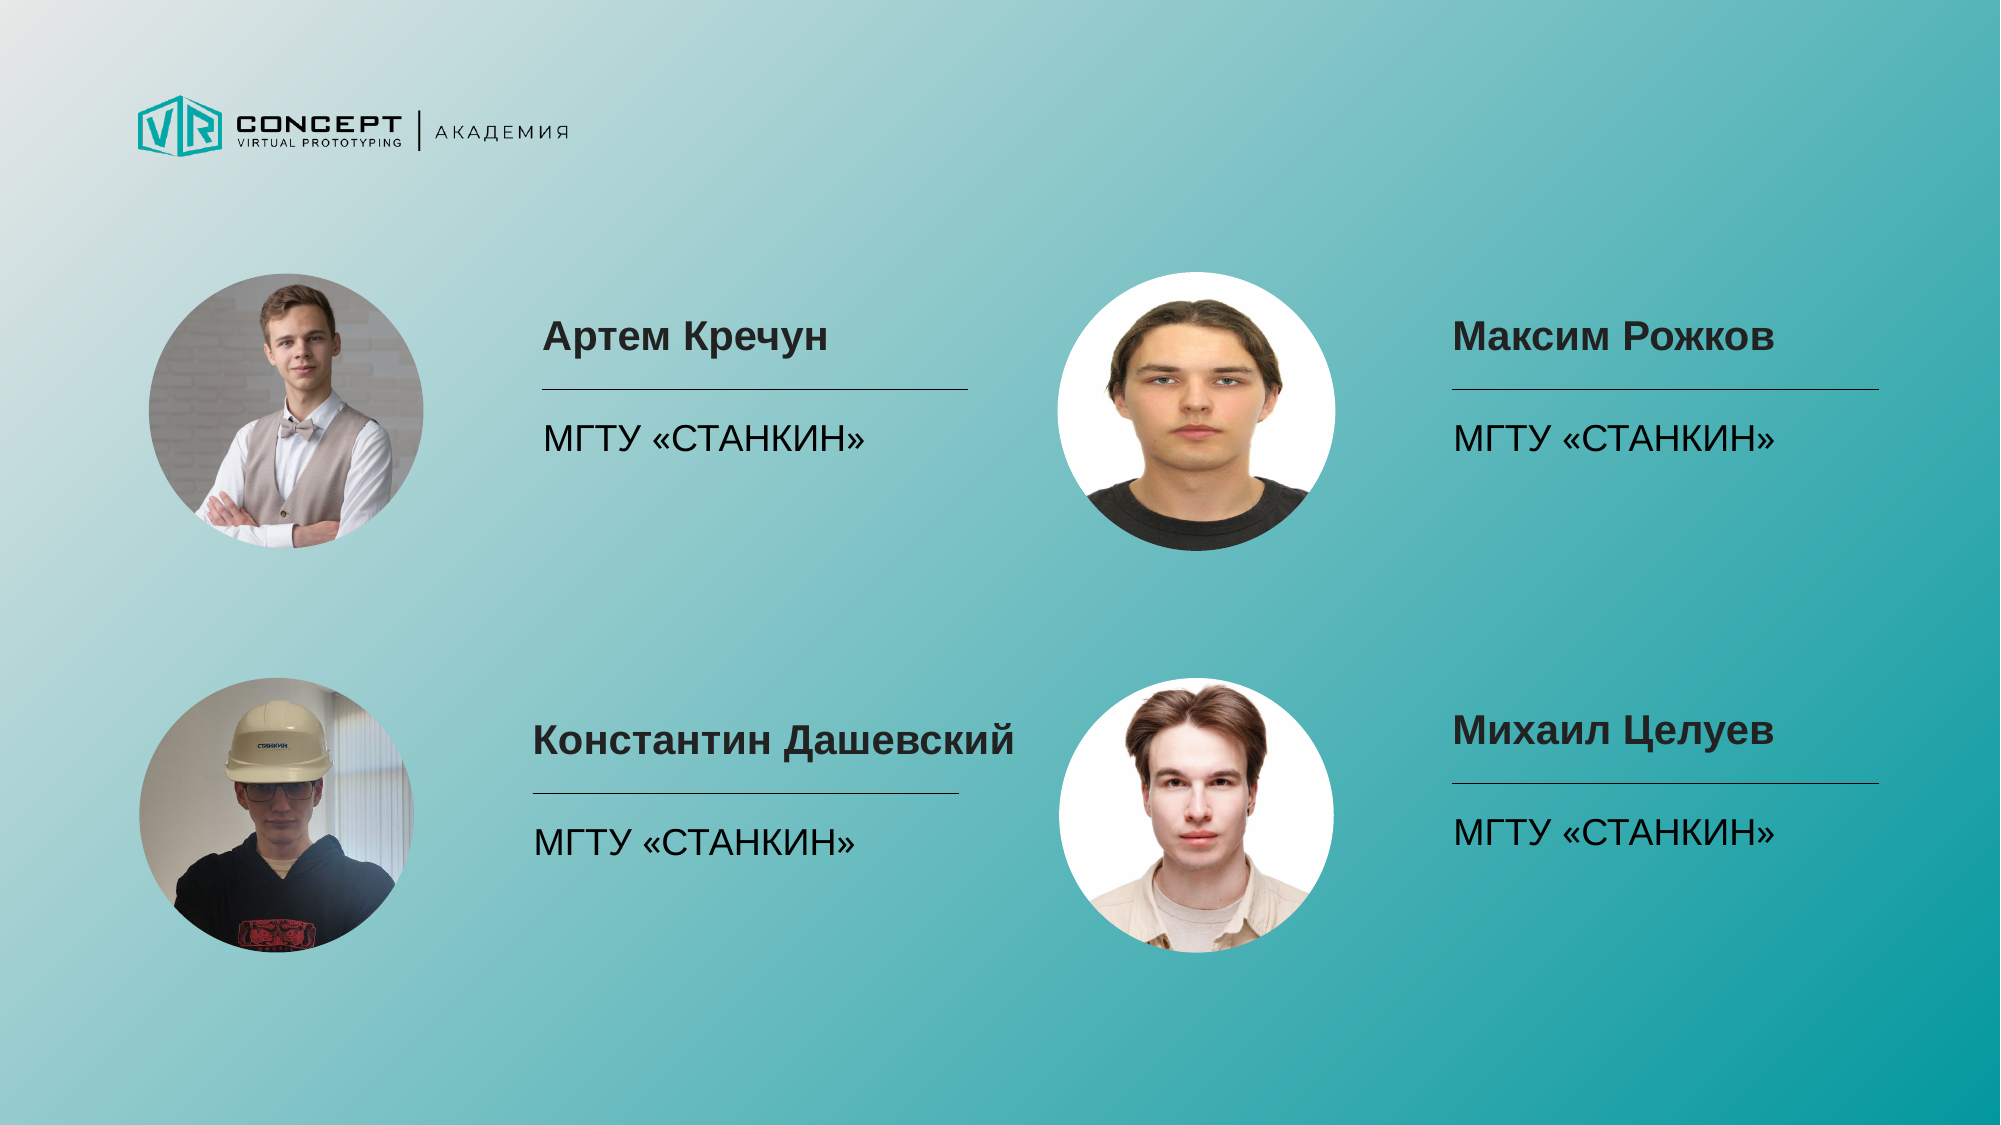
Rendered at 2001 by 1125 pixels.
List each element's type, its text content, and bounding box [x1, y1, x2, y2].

picture [138, 677, 415, 953]
text_box МГТУ «СТАНКИН» [543, 413, 912, 519]
picture [1058, 677, 1335, 954]
text_box МГТУ «СТАНКИН» [1453, 807, 1822, 913]
text_box Максим Рожков [1452, 308, 1947, 411]
picture [138, 95, 569, 158]
text_box Константин Дашевский [532, 712, 1028, 816]
text_box Артем Кречун [542, 308, 1037, 411]
text_box [116, 901, 837, 1007]
text_box Михаил Целуев [1452, 702, 1947, 806]
text_box МГТУ «СТАНКИН» [533, 817, 902, 923]
text_box МГТУ «СТАНКИН» [1453, 413, 1822, 519]
picture [1058, 275, 1335, 552]
picture [148, 273, 424, 549]
